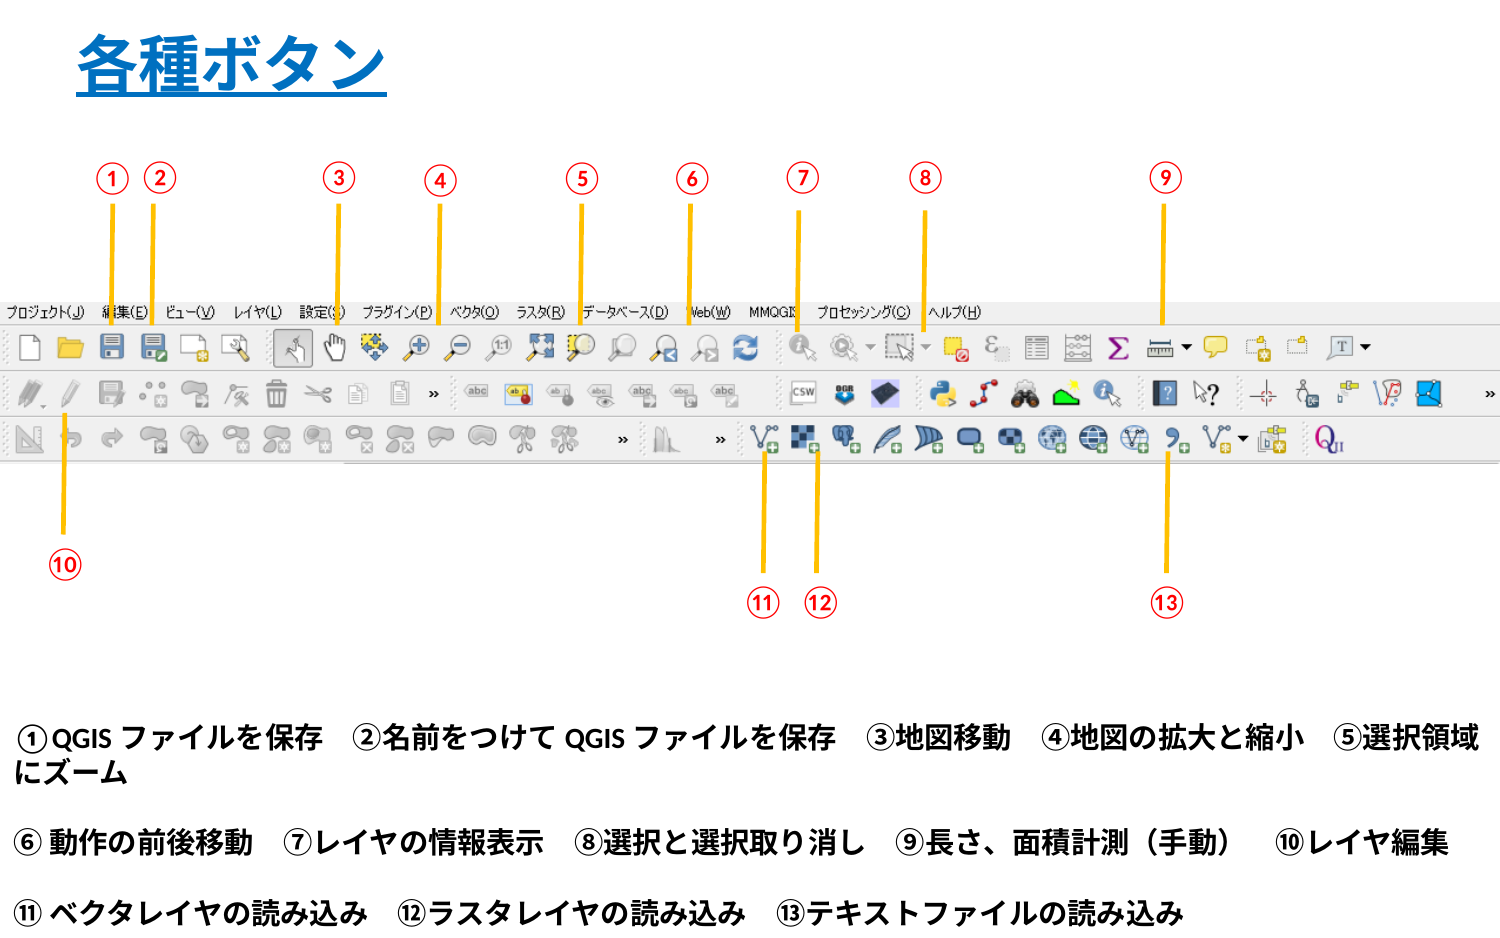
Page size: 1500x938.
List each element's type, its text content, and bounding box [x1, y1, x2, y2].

text_box ⑫ [783, 573, 858, 628]
text_box ⑪ [726, 573, 783, 628]
text_box ⑦ [766, 147, 840, 203]
text_box ⑧ [888, 147, 963, 203]
text_box ③ [302, 147, 377, 203]
text_box ⑥ [655, 149, 730, 204]
text_box ⑨ [1129, 147, 1203, 203]
picture [0, 302, 1500, 464]
text_box ⑩ [28, 534, 103, 590]
text_box ① [75, 149, 150, 204]
text_box ⑤ [545, 149, 620, 204]
text_box ④ [403, 150, 478, 206]
text_box ② [123, 147, 198, 203]
title 各種ボタン [60, 25, 1355, 109]
text_box ①QGISファイルを保存 ②名前をつけてQGISファイルを保存 ③地図移動 ④地図の拡大と縮小 ⑤選択領域にズーム ⑥動作の前後移動 ⑦レイヤの情報表示 ⑧選択と選択取り消し ⑨長さ、面積計測（手動） ⑩レイヤ編集 ⑪ベクタレイヤの読み込み ⑫ラスタレイヤの読み込み ⑬テキストファイルの読み込み [0, 711, 1500, 938]
text_box ⑬ [1130, 572, 1205, 628]
